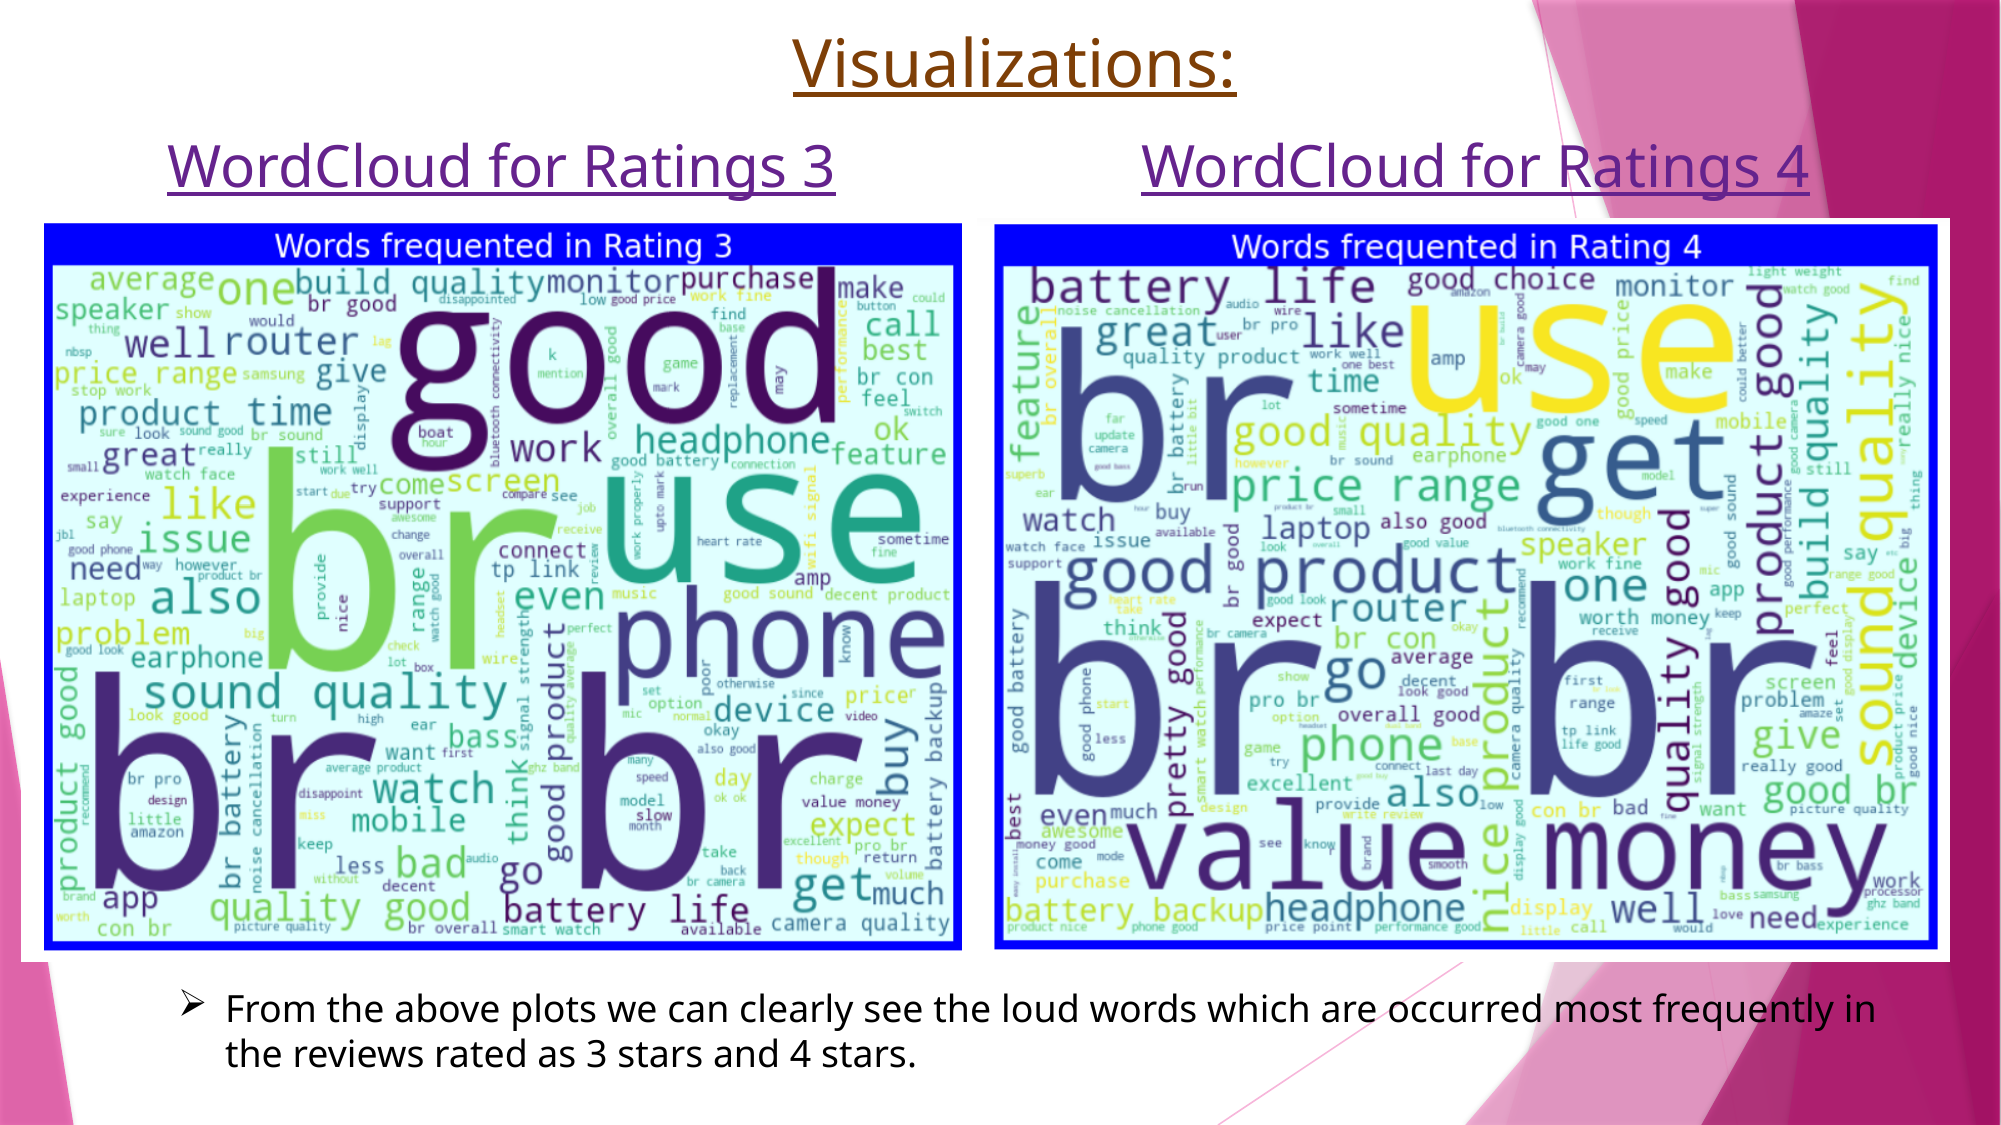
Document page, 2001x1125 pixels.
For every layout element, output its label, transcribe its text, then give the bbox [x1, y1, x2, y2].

text_box From the above plots we can clearly see the loud words which are occurred most frequently in the reviews rated as 3 stars and 4 stars. [163, 978, 1916, 1083]
text_box Visualizations: [93, 13, 1937, 108]
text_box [21, 217, 976, 962]
text_box WordCloud for Ratings 3 WordCloud for Ratings 4 [0, 121, 2000, 207]
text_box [976, 217, 1951, 962]
